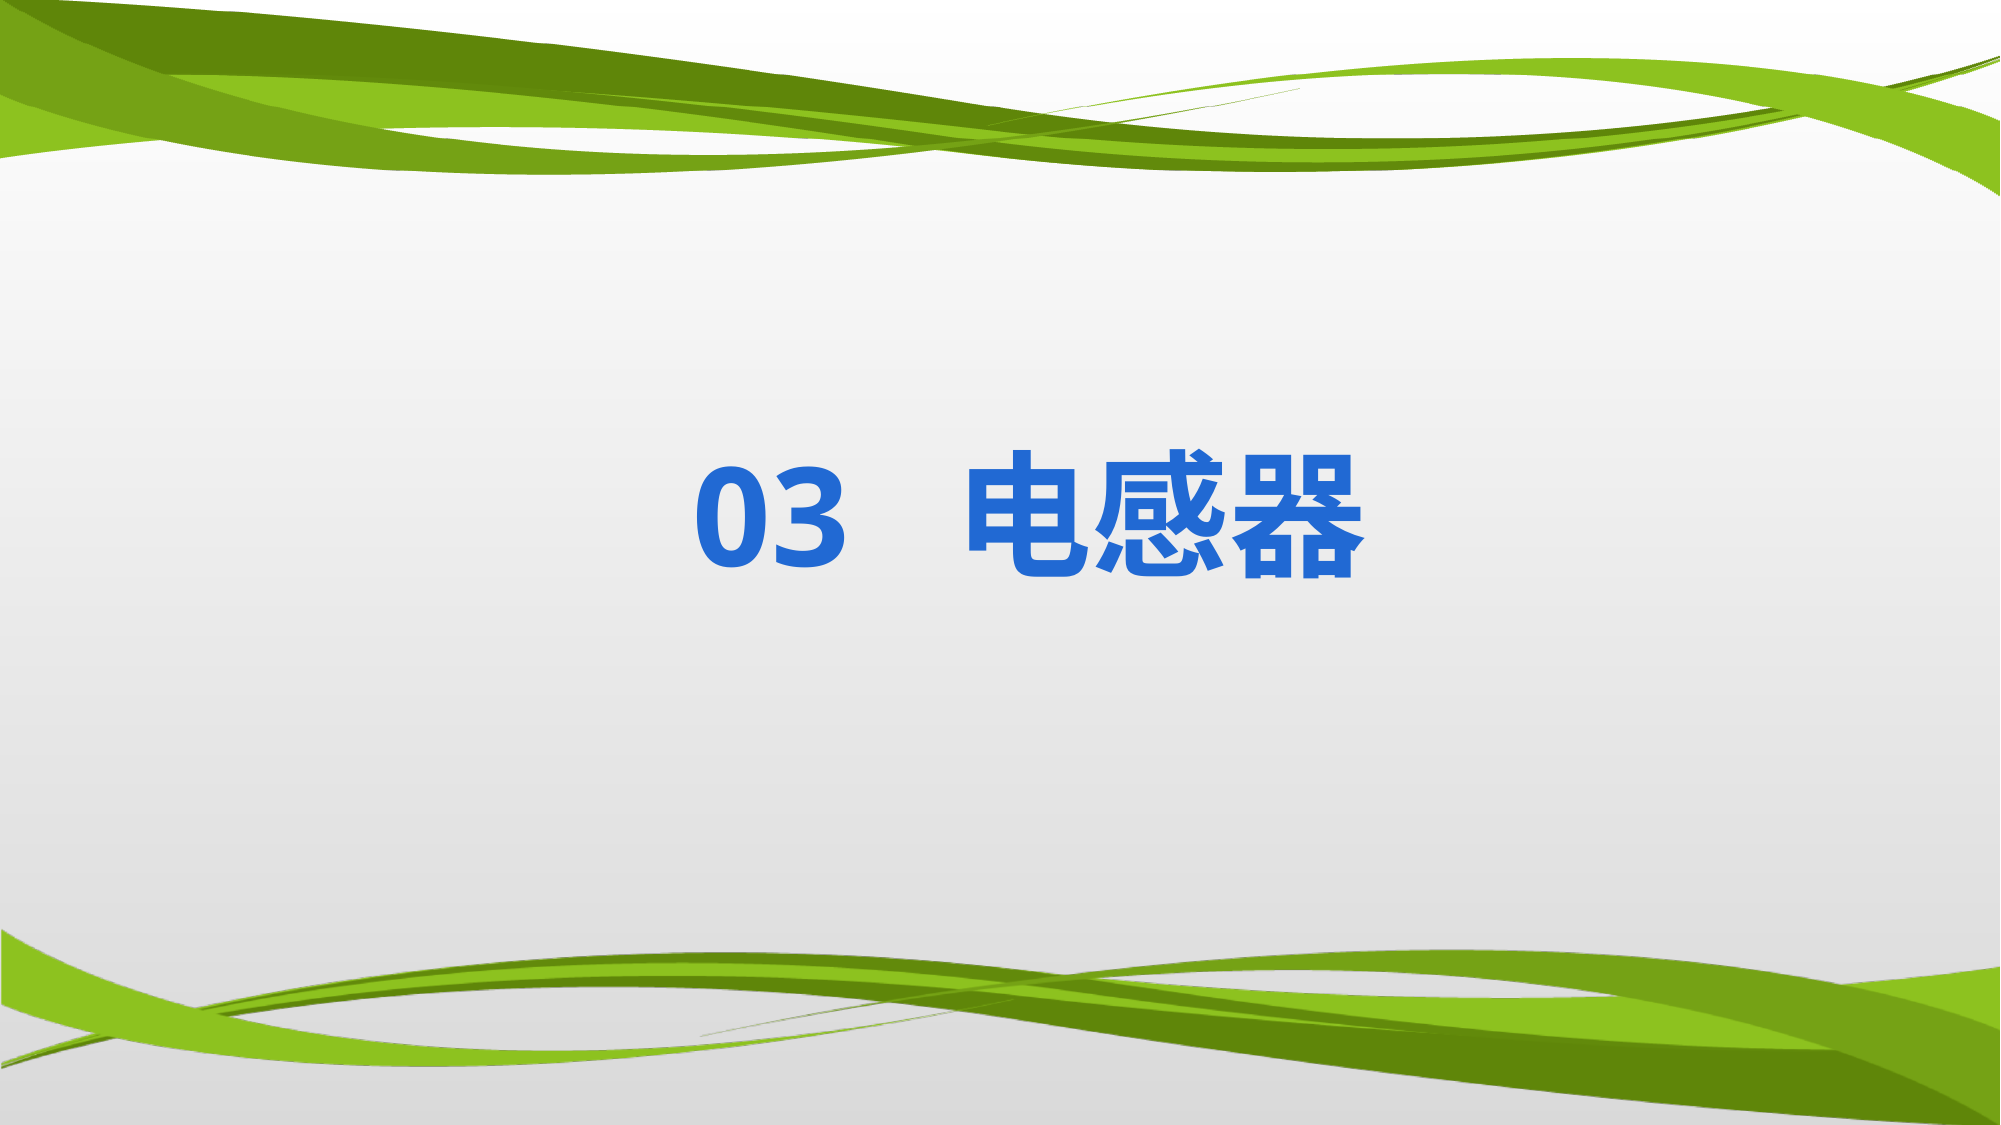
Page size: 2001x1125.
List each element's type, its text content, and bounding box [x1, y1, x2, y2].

picture [0, 922, 2000, 1125]
picture [0, 0, 2000, 202]
text_box 03 电感器 [677, 372, 1382, 602]
